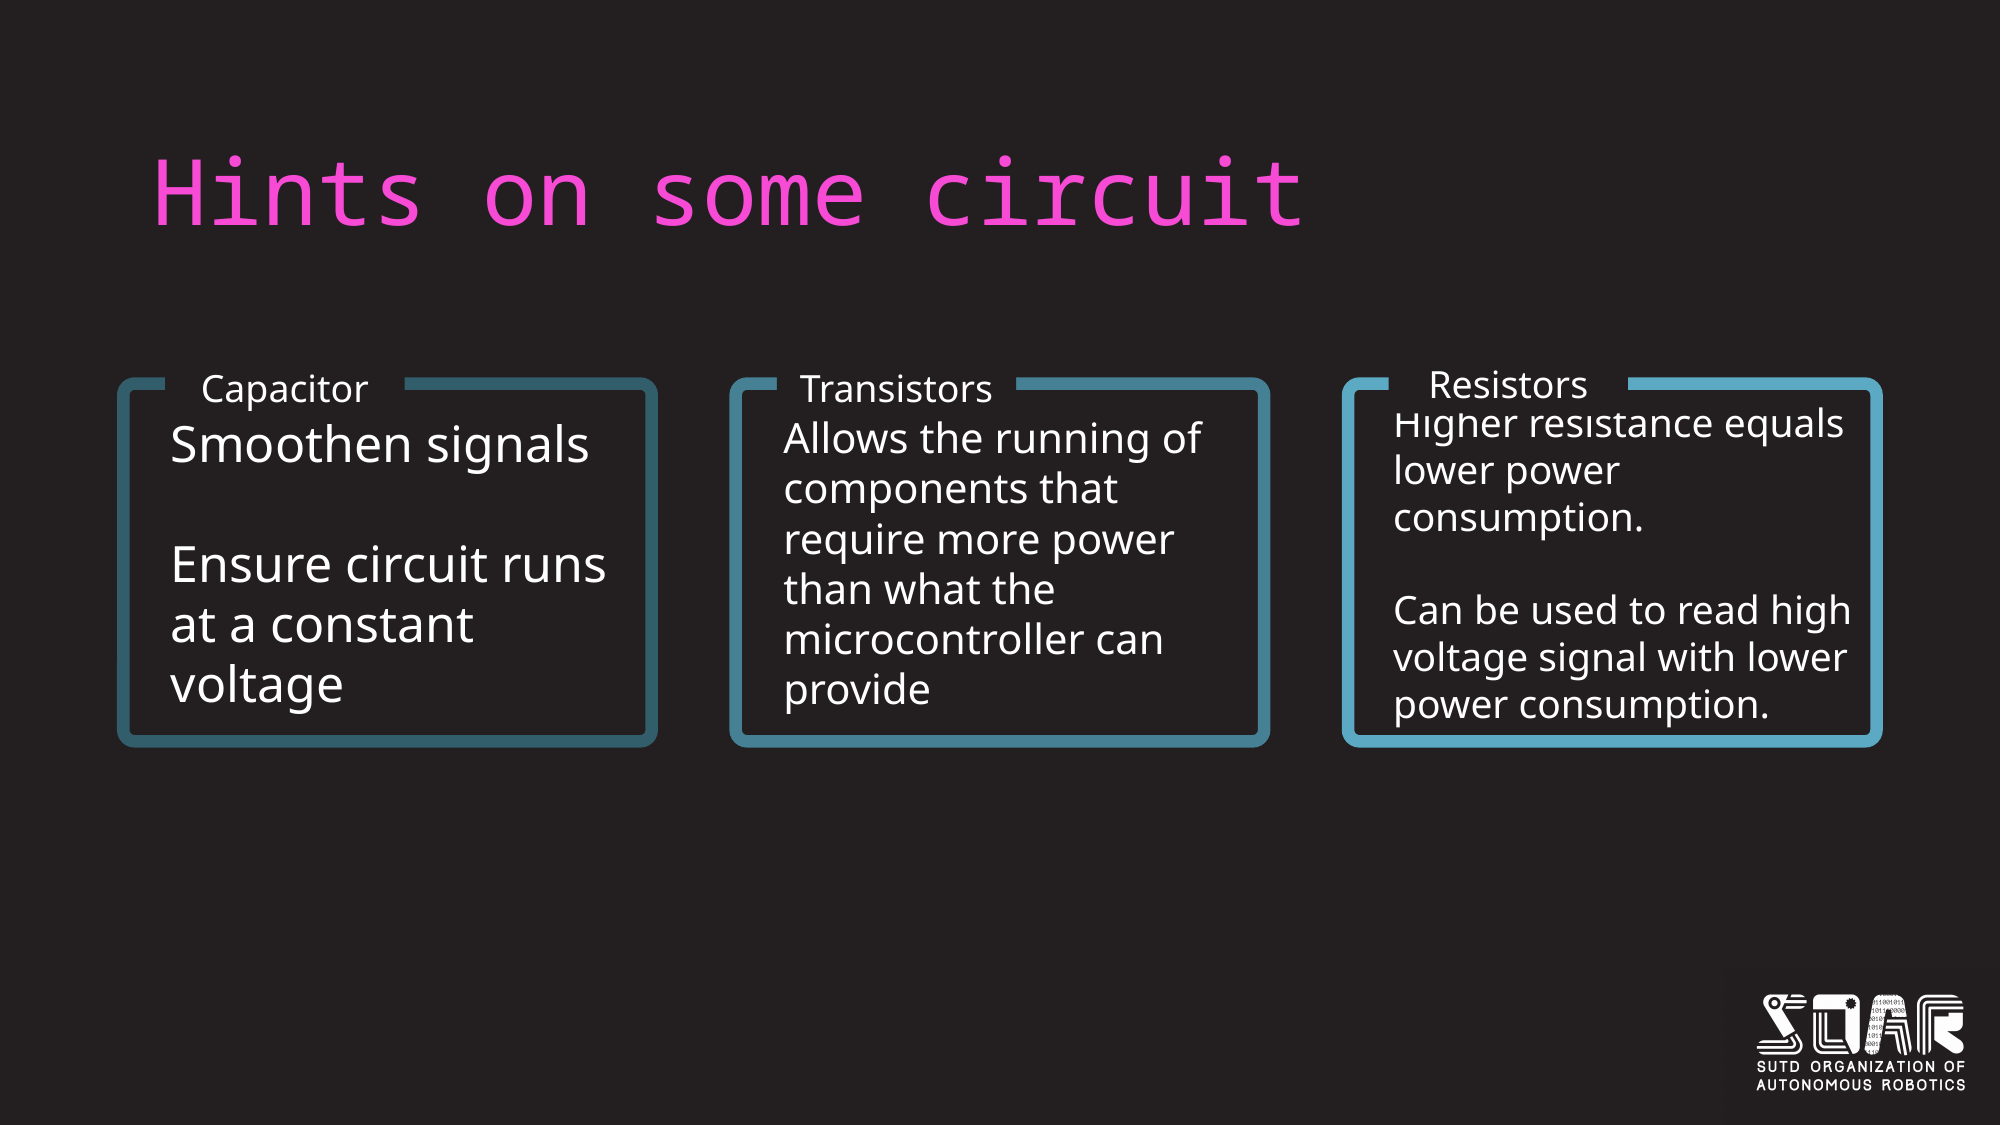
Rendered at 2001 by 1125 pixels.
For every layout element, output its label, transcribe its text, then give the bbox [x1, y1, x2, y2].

text_box Higher resistance equals lower power consumption. Can be used to read high voltage signal with lower power consumption. [1347, 382, 1878, 743]
text_box Smoothen signals Ensure circuit runs at a constant voltage [122, 382, 653, 743]
text_box Allows the running of components that require more power than what the microcontroller can provide [734, 382, 1266, 743]
text_box Transistors [776, 357, 1017, 418]
text_box Capacitor [165, 357, 405, 418]
title Hints on some circuit [137, 106, 1863, 286]
picture [1725, 967, 2000, 1125]
text_box Resistors [1388, 353, 1628, 414]
